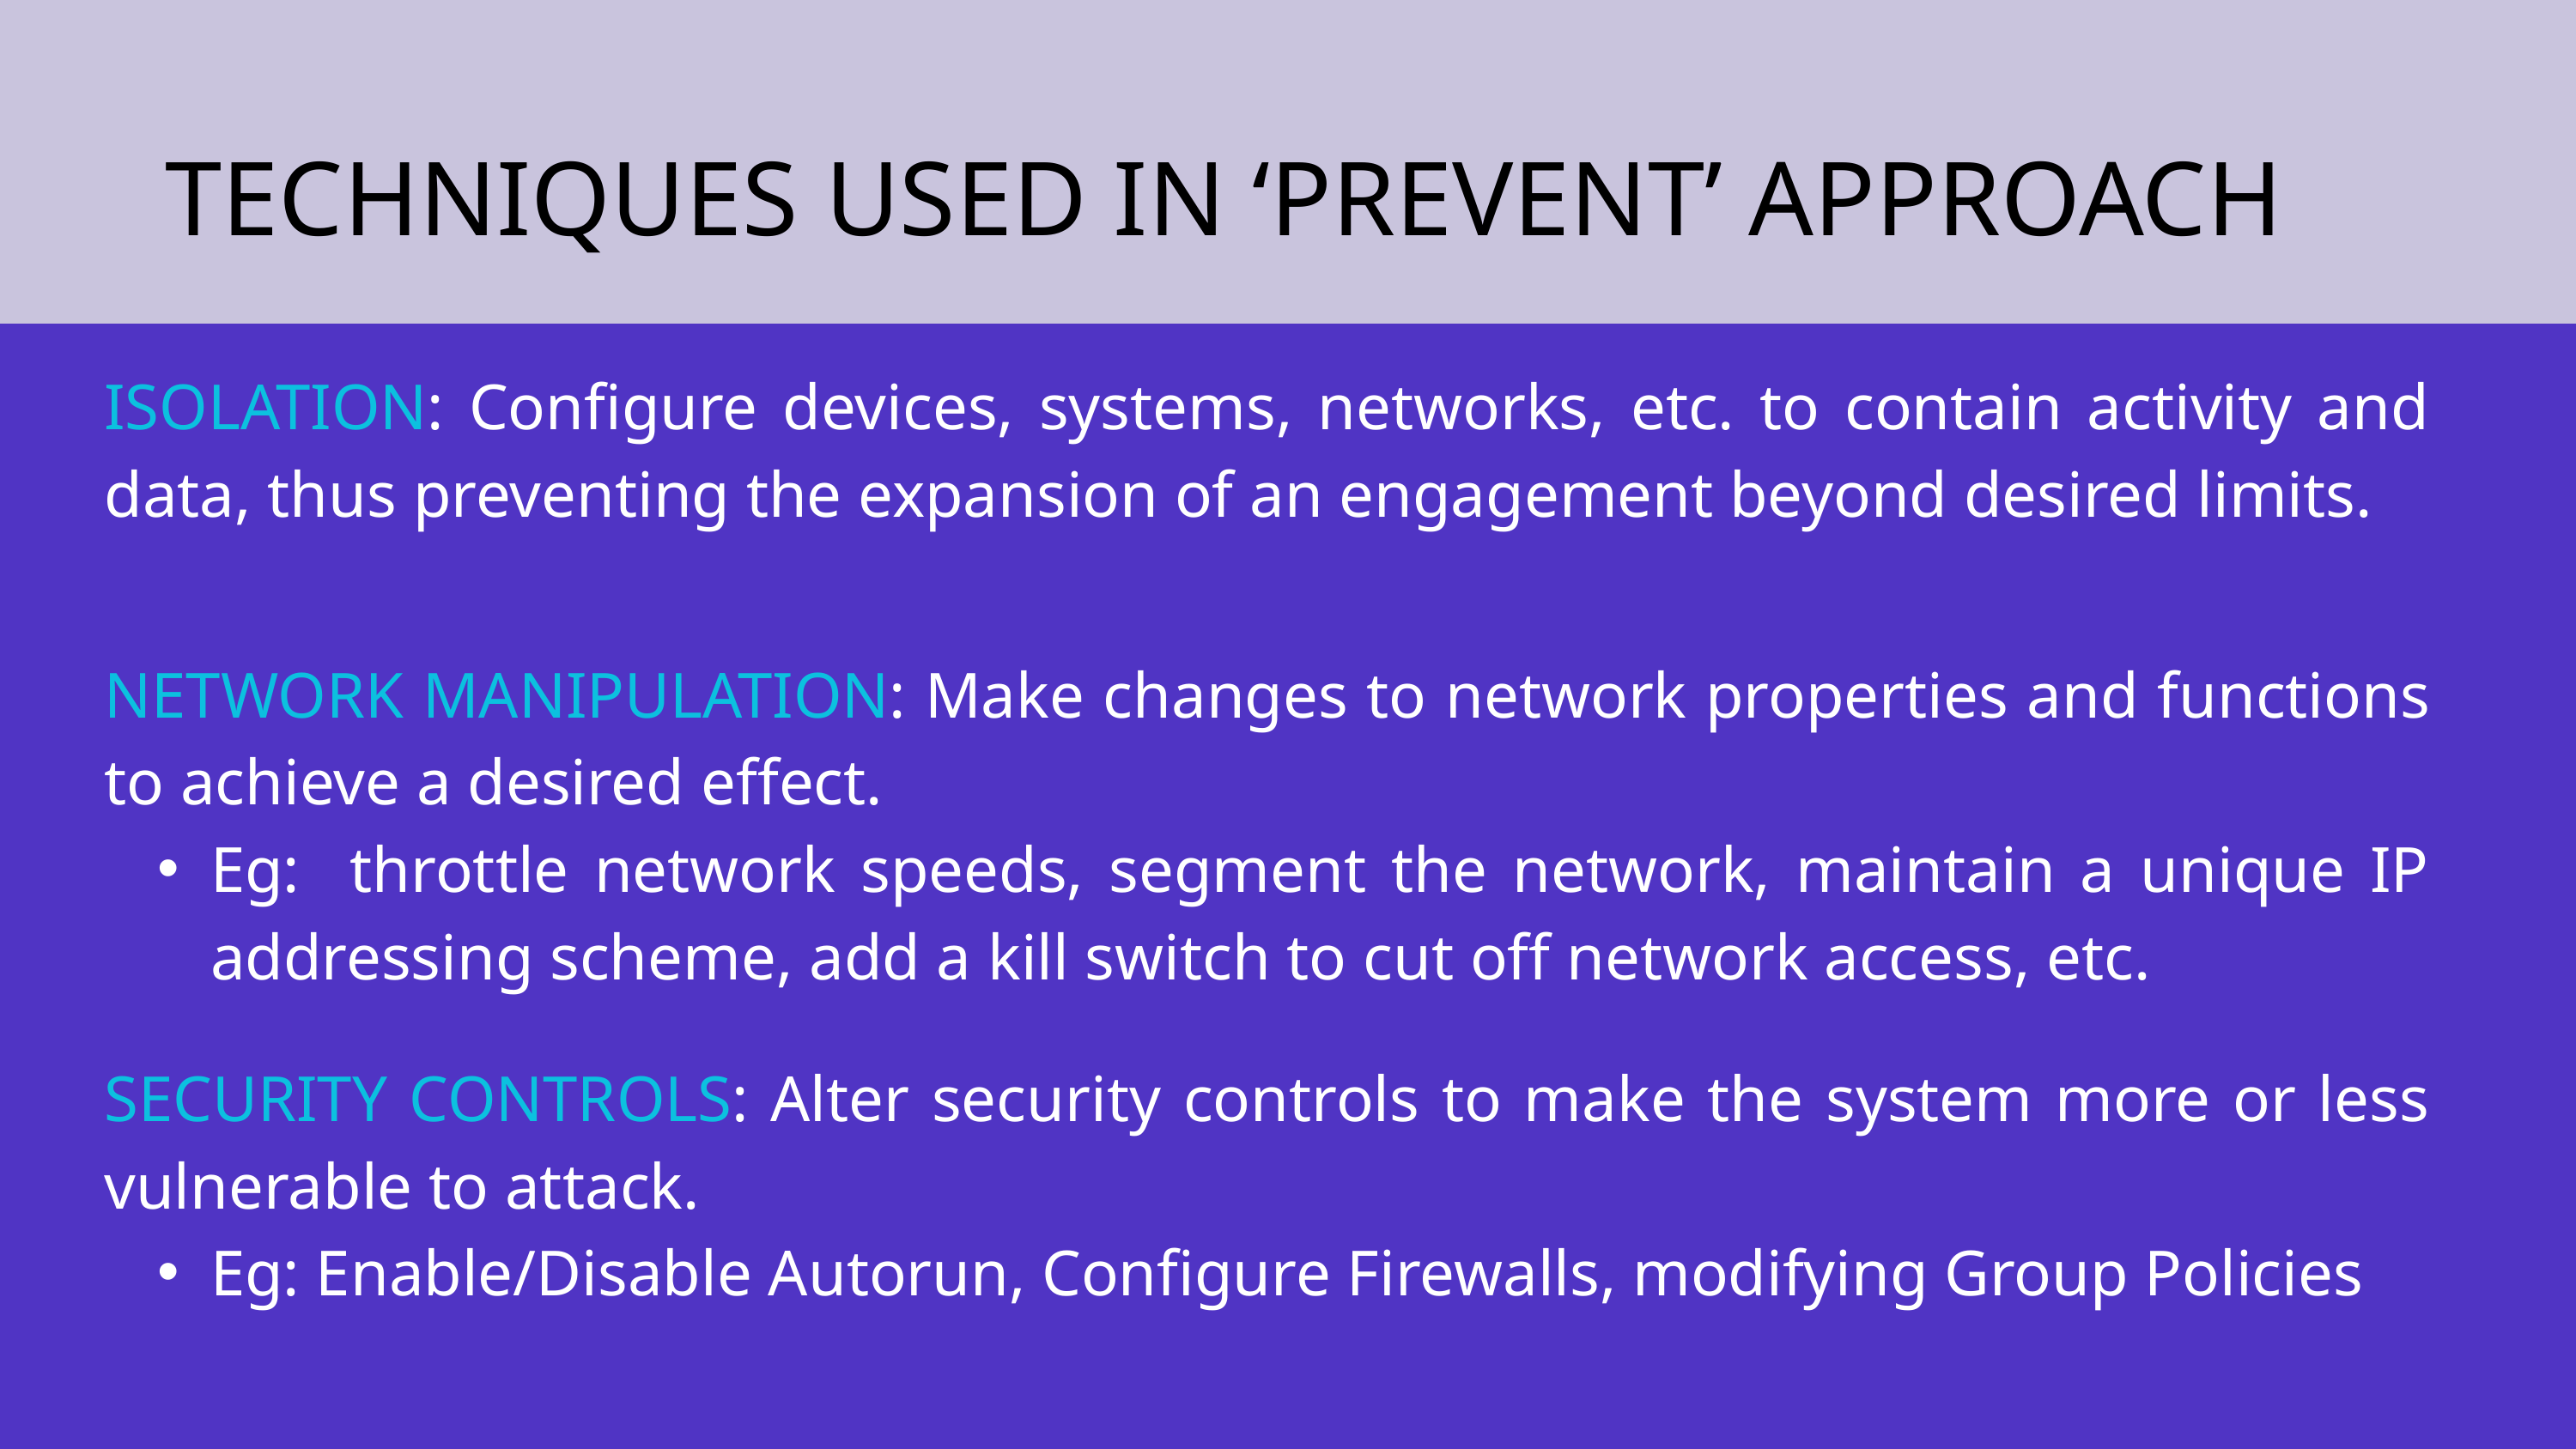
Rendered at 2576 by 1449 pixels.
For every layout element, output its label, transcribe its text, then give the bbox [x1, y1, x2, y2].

text_box ISOLATION: Configure devices, systems, networks, etc. to contain activity and data, thus preventing the expansion of an engagement beyond desired limits. [104, 355, 2432, 530]
text_box SECURITY CONTROLS: Alter security controls to make the system more or less vulnerable to attack. Eg: Enable/Disable Autorun, Configure Firewalls, modifying Group Policies [104, 1046, 2432, 1309]
text_box NETWORK MANIPULATION: Make changes to network properties and functions to achieve a desired effect. Eg: throttle network speeds, segment the network, maintain a unique IP addressing scheme, add a kill switch to cut off network access, etc. [104, 642, 2432, 992]
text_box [0, 0, 2576, 324]
